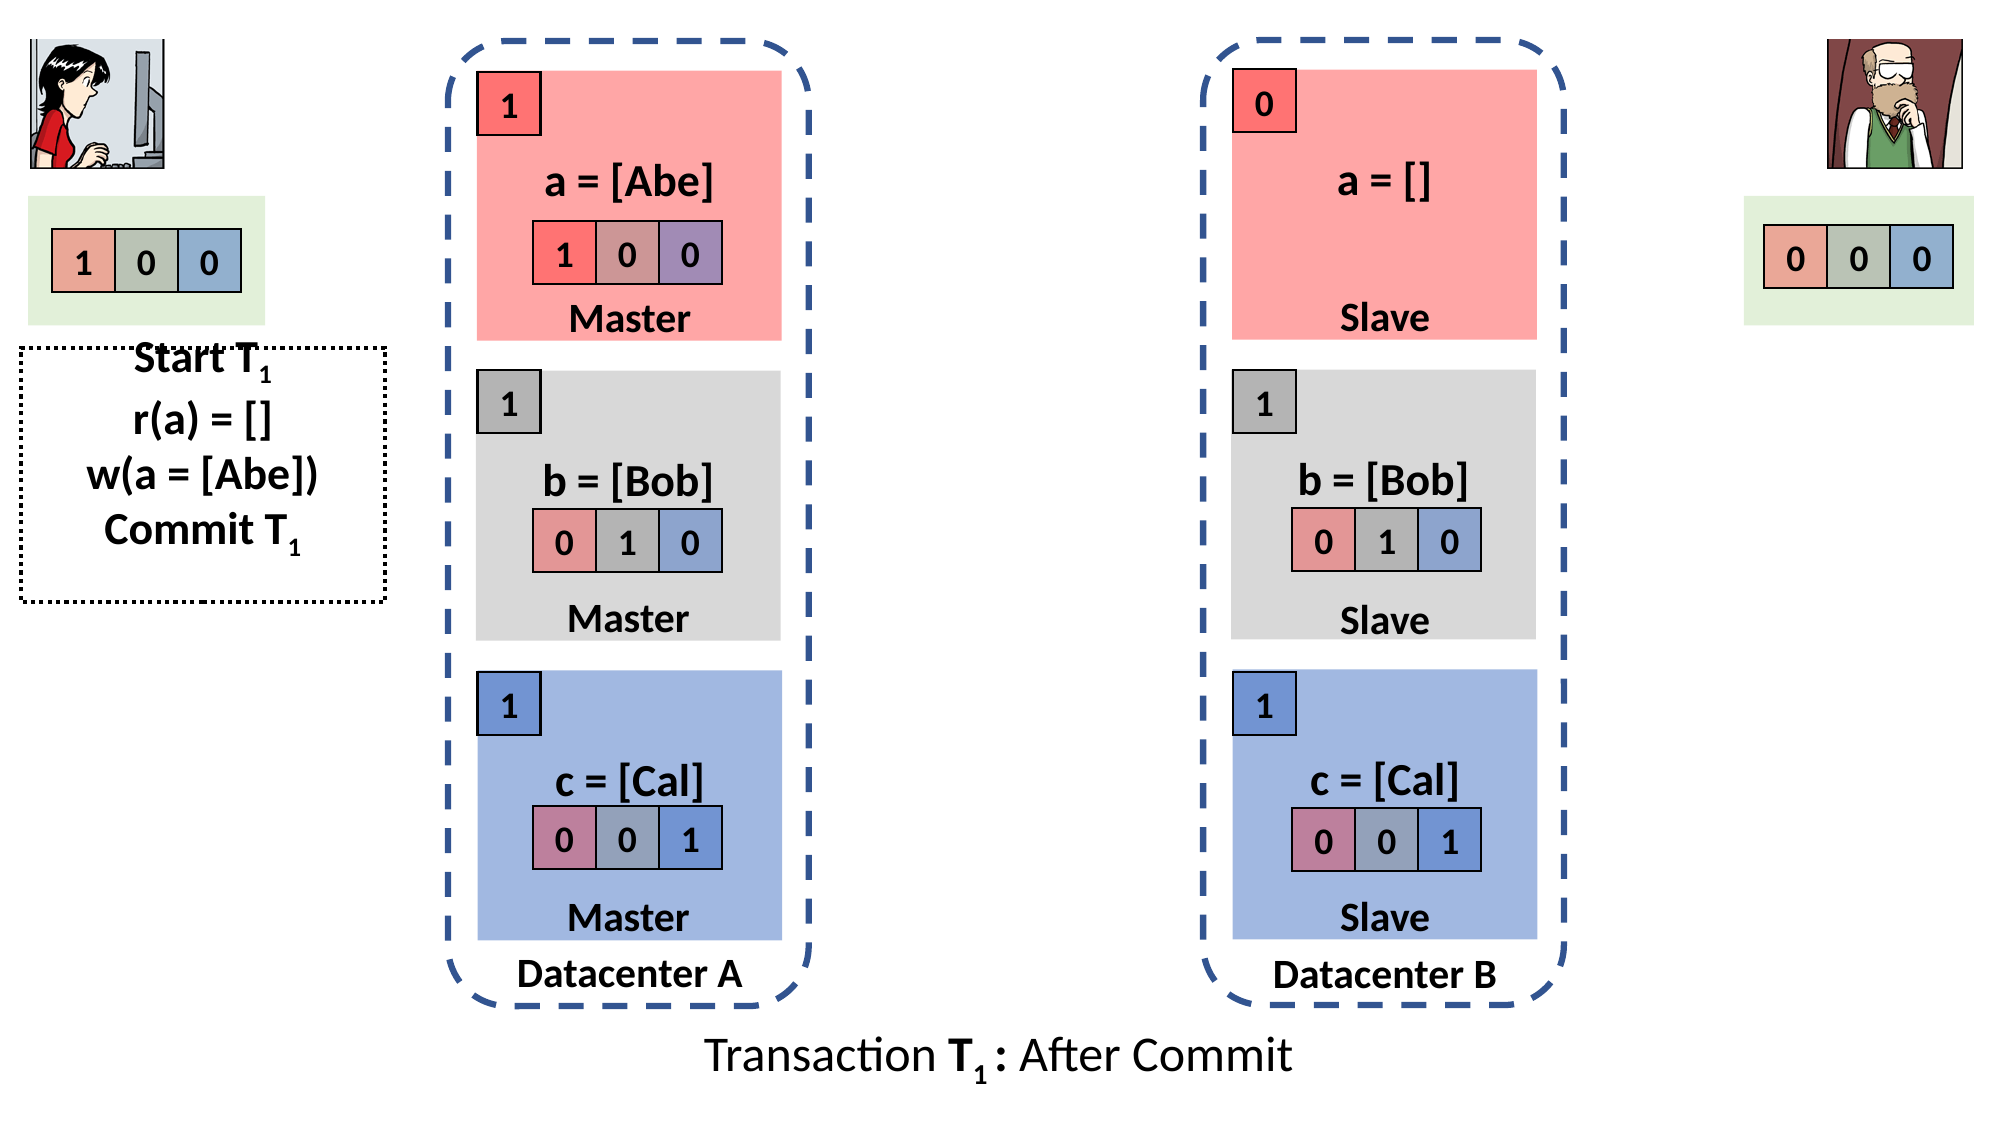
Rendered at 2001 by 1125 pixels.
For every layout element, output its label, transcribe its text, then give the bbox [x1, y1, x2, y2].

picture [29, 39, 165, 169]
text_box 1 [595, 508, 658, 573]
text_box [446, 39, 810, 1008]
text_box a = [Abe] [476, 70, 783, 342]
text_box 1 [476, 671, 542, 736]
text_box [1743, 195, 1975, 326]
text_box 1 [1354, 507, 1417, 572]
text_box Master [520, 583, 737, 648]
text_box 0 [1291, 807, 1354, 872]
text_box 0 [658, 508, 723, 573]
text_box 0 [177, 228, 242, 293]
text_box b = [Bob] [1230, 368, 1537, 640]
text_box 1 [1232, 671, 1297, 736]
text_box Start T1 r(a) = [] w(a = [Abe]) Commit T1 [20, 347, 386, 603]
text_box 0 [1763, 224, 1826, 289]
text_box 0 [532, 508, 595, 573]
text_box [1202, 38, 1565, 1006]
text_box 0 [1826, 224, 1889, 289]
text_box Slave [1277, 585, 1493, 651]
text_box Slave [1277, 882, 1493, 939]
text_box [27, 195, 266, 326]
text_box b = [Bob] [475, 370, 782, 642]
text_box 0 [1889, 224, 1954, 289]
text_box 1 [1232, 369, 1297, 434]
text_box Datacenter A [500, 938, 760, 1004]
text_box 0 [595, 220, 658, 285]
text_box 1 [476, 71, 542, 136]
text_box 0 [1232, 68, 1297, 133]
text_box Master [522, 283, 738, 349]
text_box Datacenter B [1255, 939, 1515, 1005]
text_box a = [] [1231, 69, 1538, 341]
text_box 0 [658, 220, 723, 285]
text_box 1 [1417, 807, 1482, 872]
text_box 1 [658, 805, 723, 870]
picture [1827, 39, 1963, 169]
text_box 0 [1291, 507, 1354, 572]
text_box 0 [595, 805, 658, 870]
text_box Master [520, 882, 737, 938]
text_box c = [Cal] [1232, 668, 1538, 940]
text_box Transaction T1 : After Commit [29, 1014, 1956, 1098]
text_box 1 [476, 369, 542, 434]
text_box 0 [114, 228, 177, 293]
text_box 1 [532, 220, 595, 285]
text_box 0 [1354, 807, 1417, 872]
text_box 0 [532, 805, 595, 870]
text_box Slave [1277, 282, 1493, 348]
text_box 1 [51, 228, 114, 293]
text_box 0 [1417, 507, 1482, 572]
